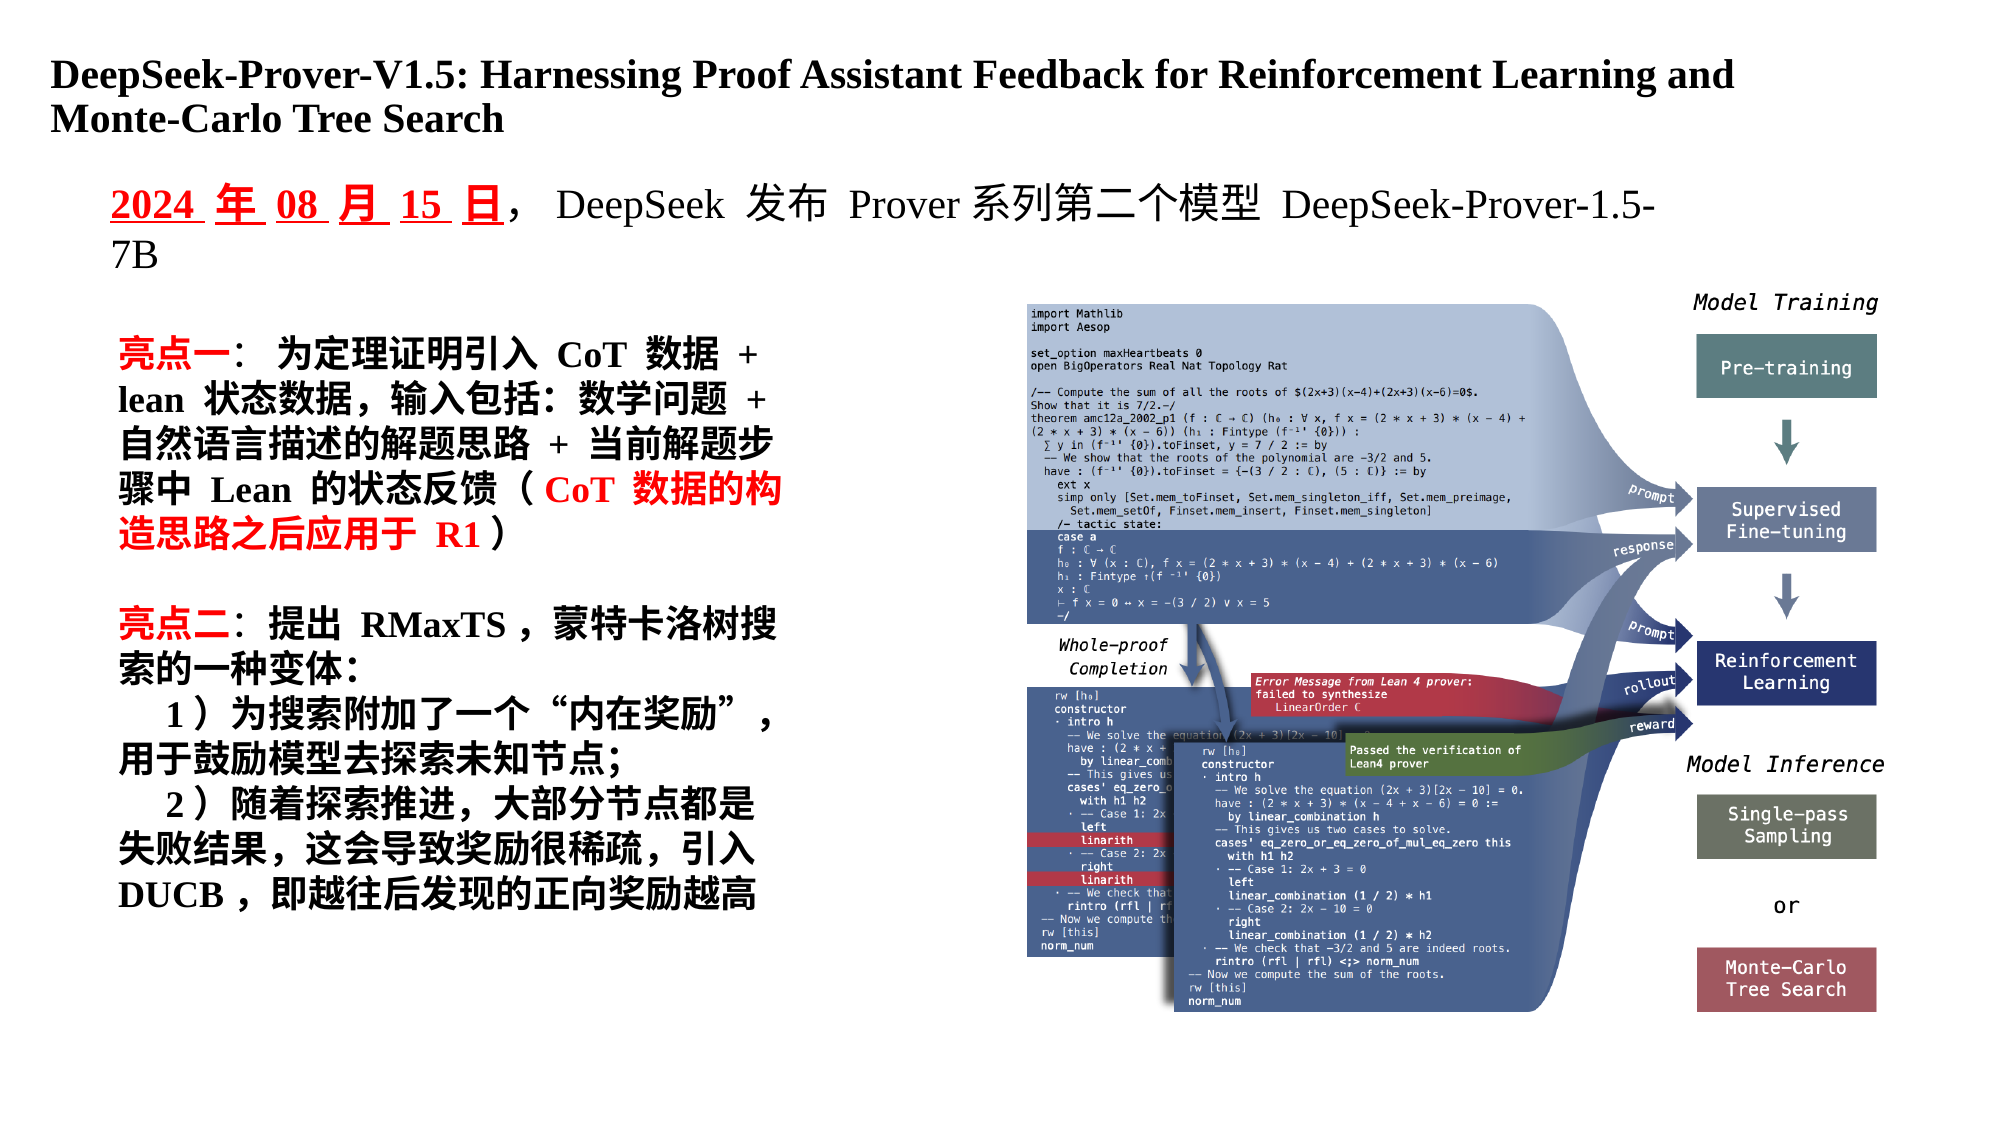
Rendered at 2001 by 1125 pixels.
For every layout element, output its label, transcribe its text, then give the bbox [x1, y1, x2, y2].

text_box 2024 年 08 月 15 日，DeepSeek 发布 Prover系列第二个模型 DeepSeek-Prover-1.5-7B [95, 169, 1688, 285]
text_box DeepSeek-Prover-V1.5: Harnessing Proof Assistant Feedback for Reinforcement Learning and Monte-Carlo Tree Search [35, 46, 1833, 149]
picture [981, 269, 1897, 1038]
text_box 亮点一： 为定理证明引入 CoT 数据 + lean 状态数据，输入包括：数学问题 + 自然语言描述的解题思路 + 当前解题步骤中 Lean 的状态反馈（CoT 数据的构造思路之后应用于 R1） 亮点二：提出 RMaxTS，蒙特卡洛树搜索的一种变体： 1）为搜索附加了一个“内在奖励”，用于鼓励模型去探索未知节点； 2）随着探索推进，大部分节点都是失败结果，这会导致奖励很稀疏，引入 DUCB，即越往后发现的正向奖励越高 [103, 322, 803, 922]
